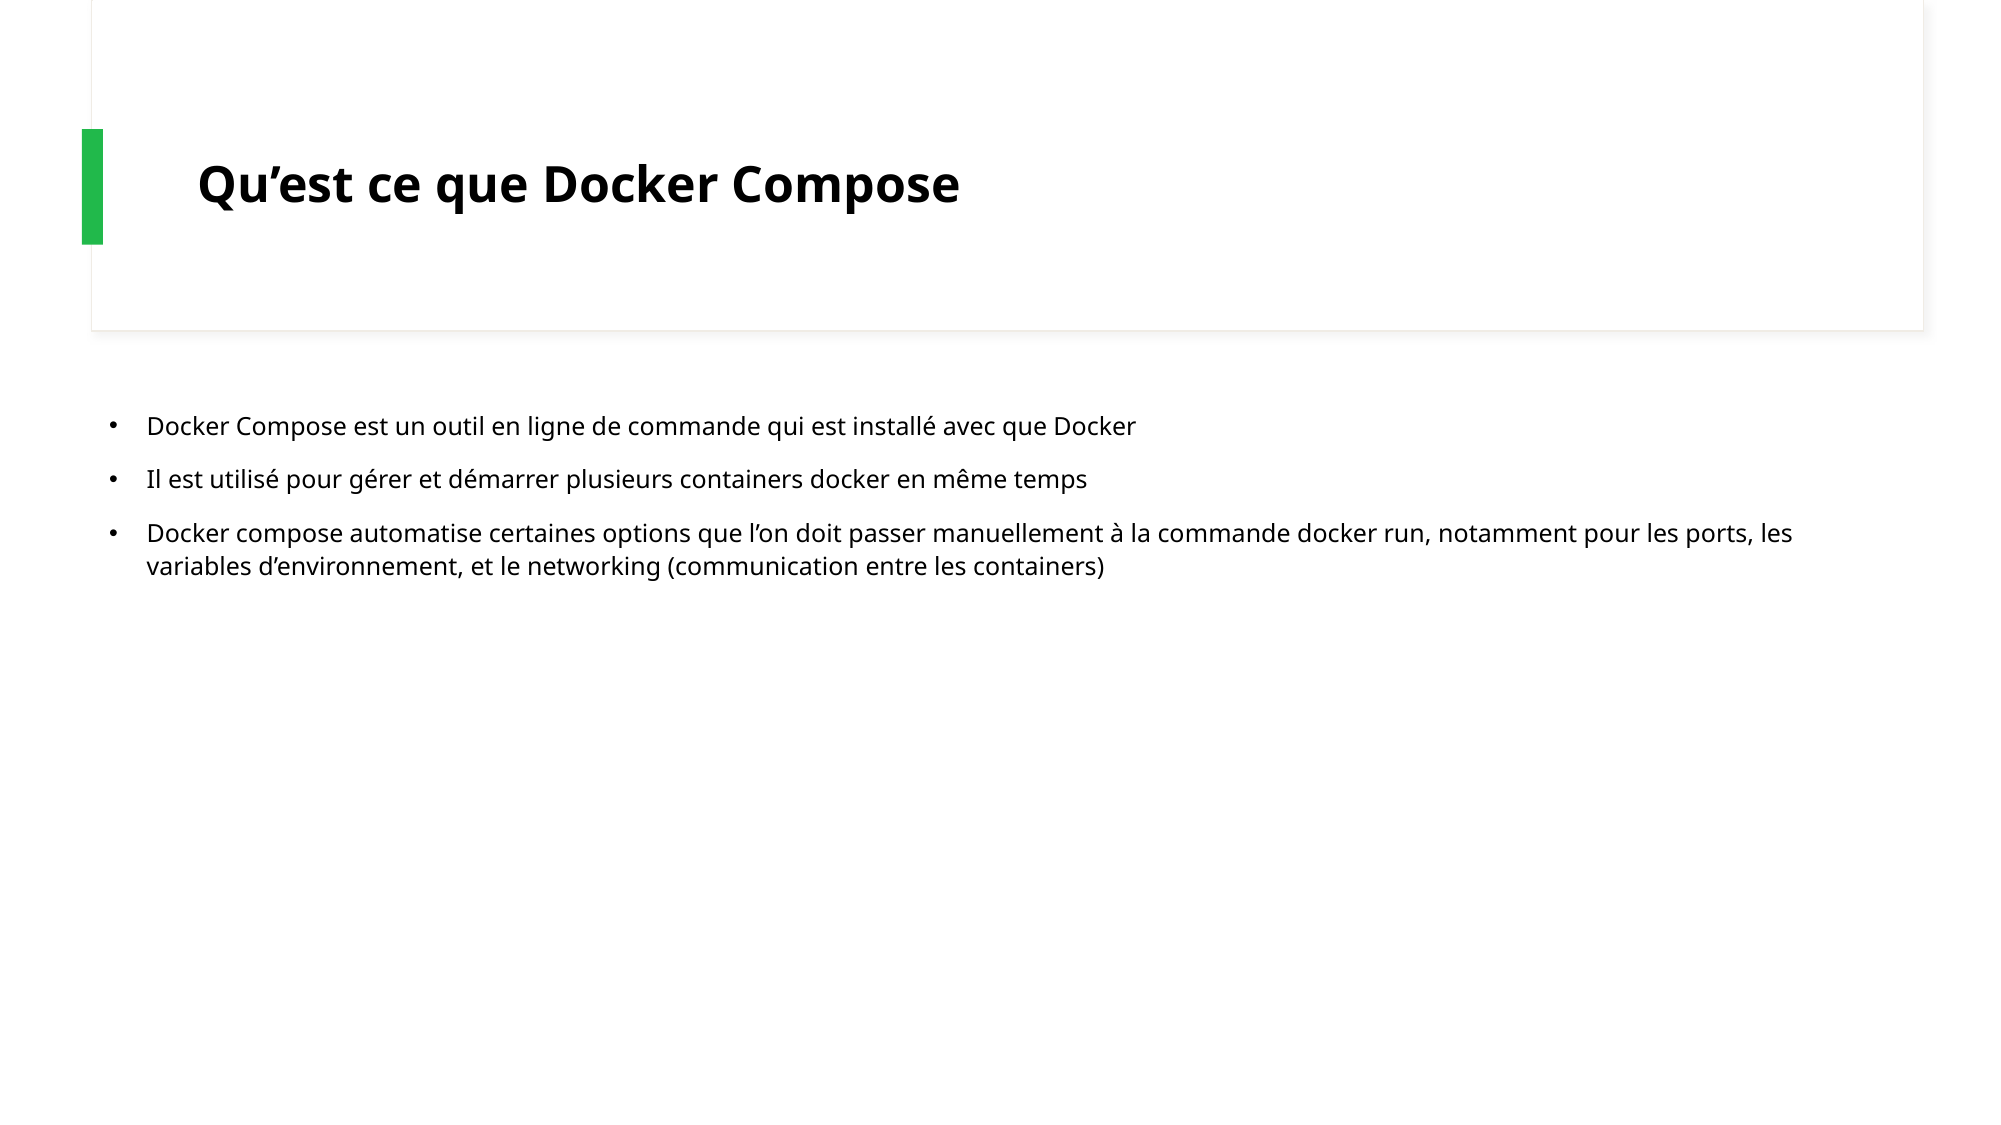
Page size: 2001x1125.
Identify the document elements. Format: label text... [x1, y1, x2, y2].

title Qu’est ce que Docker Compose [183, 90, 1851, 284]
list Docker Compose est un outil en ligne de commande qui est installé avec que Docker Il est utilisé pour gérer et démarrer plusieurs containers docker en même temps Docker compose automatise certaines options que l’on doit passer manuellement à la commande docker run, notamment pour les ports, les variables d’environnement, et le networking (communication entre les containers) [94, 399, 1851, 1013]
